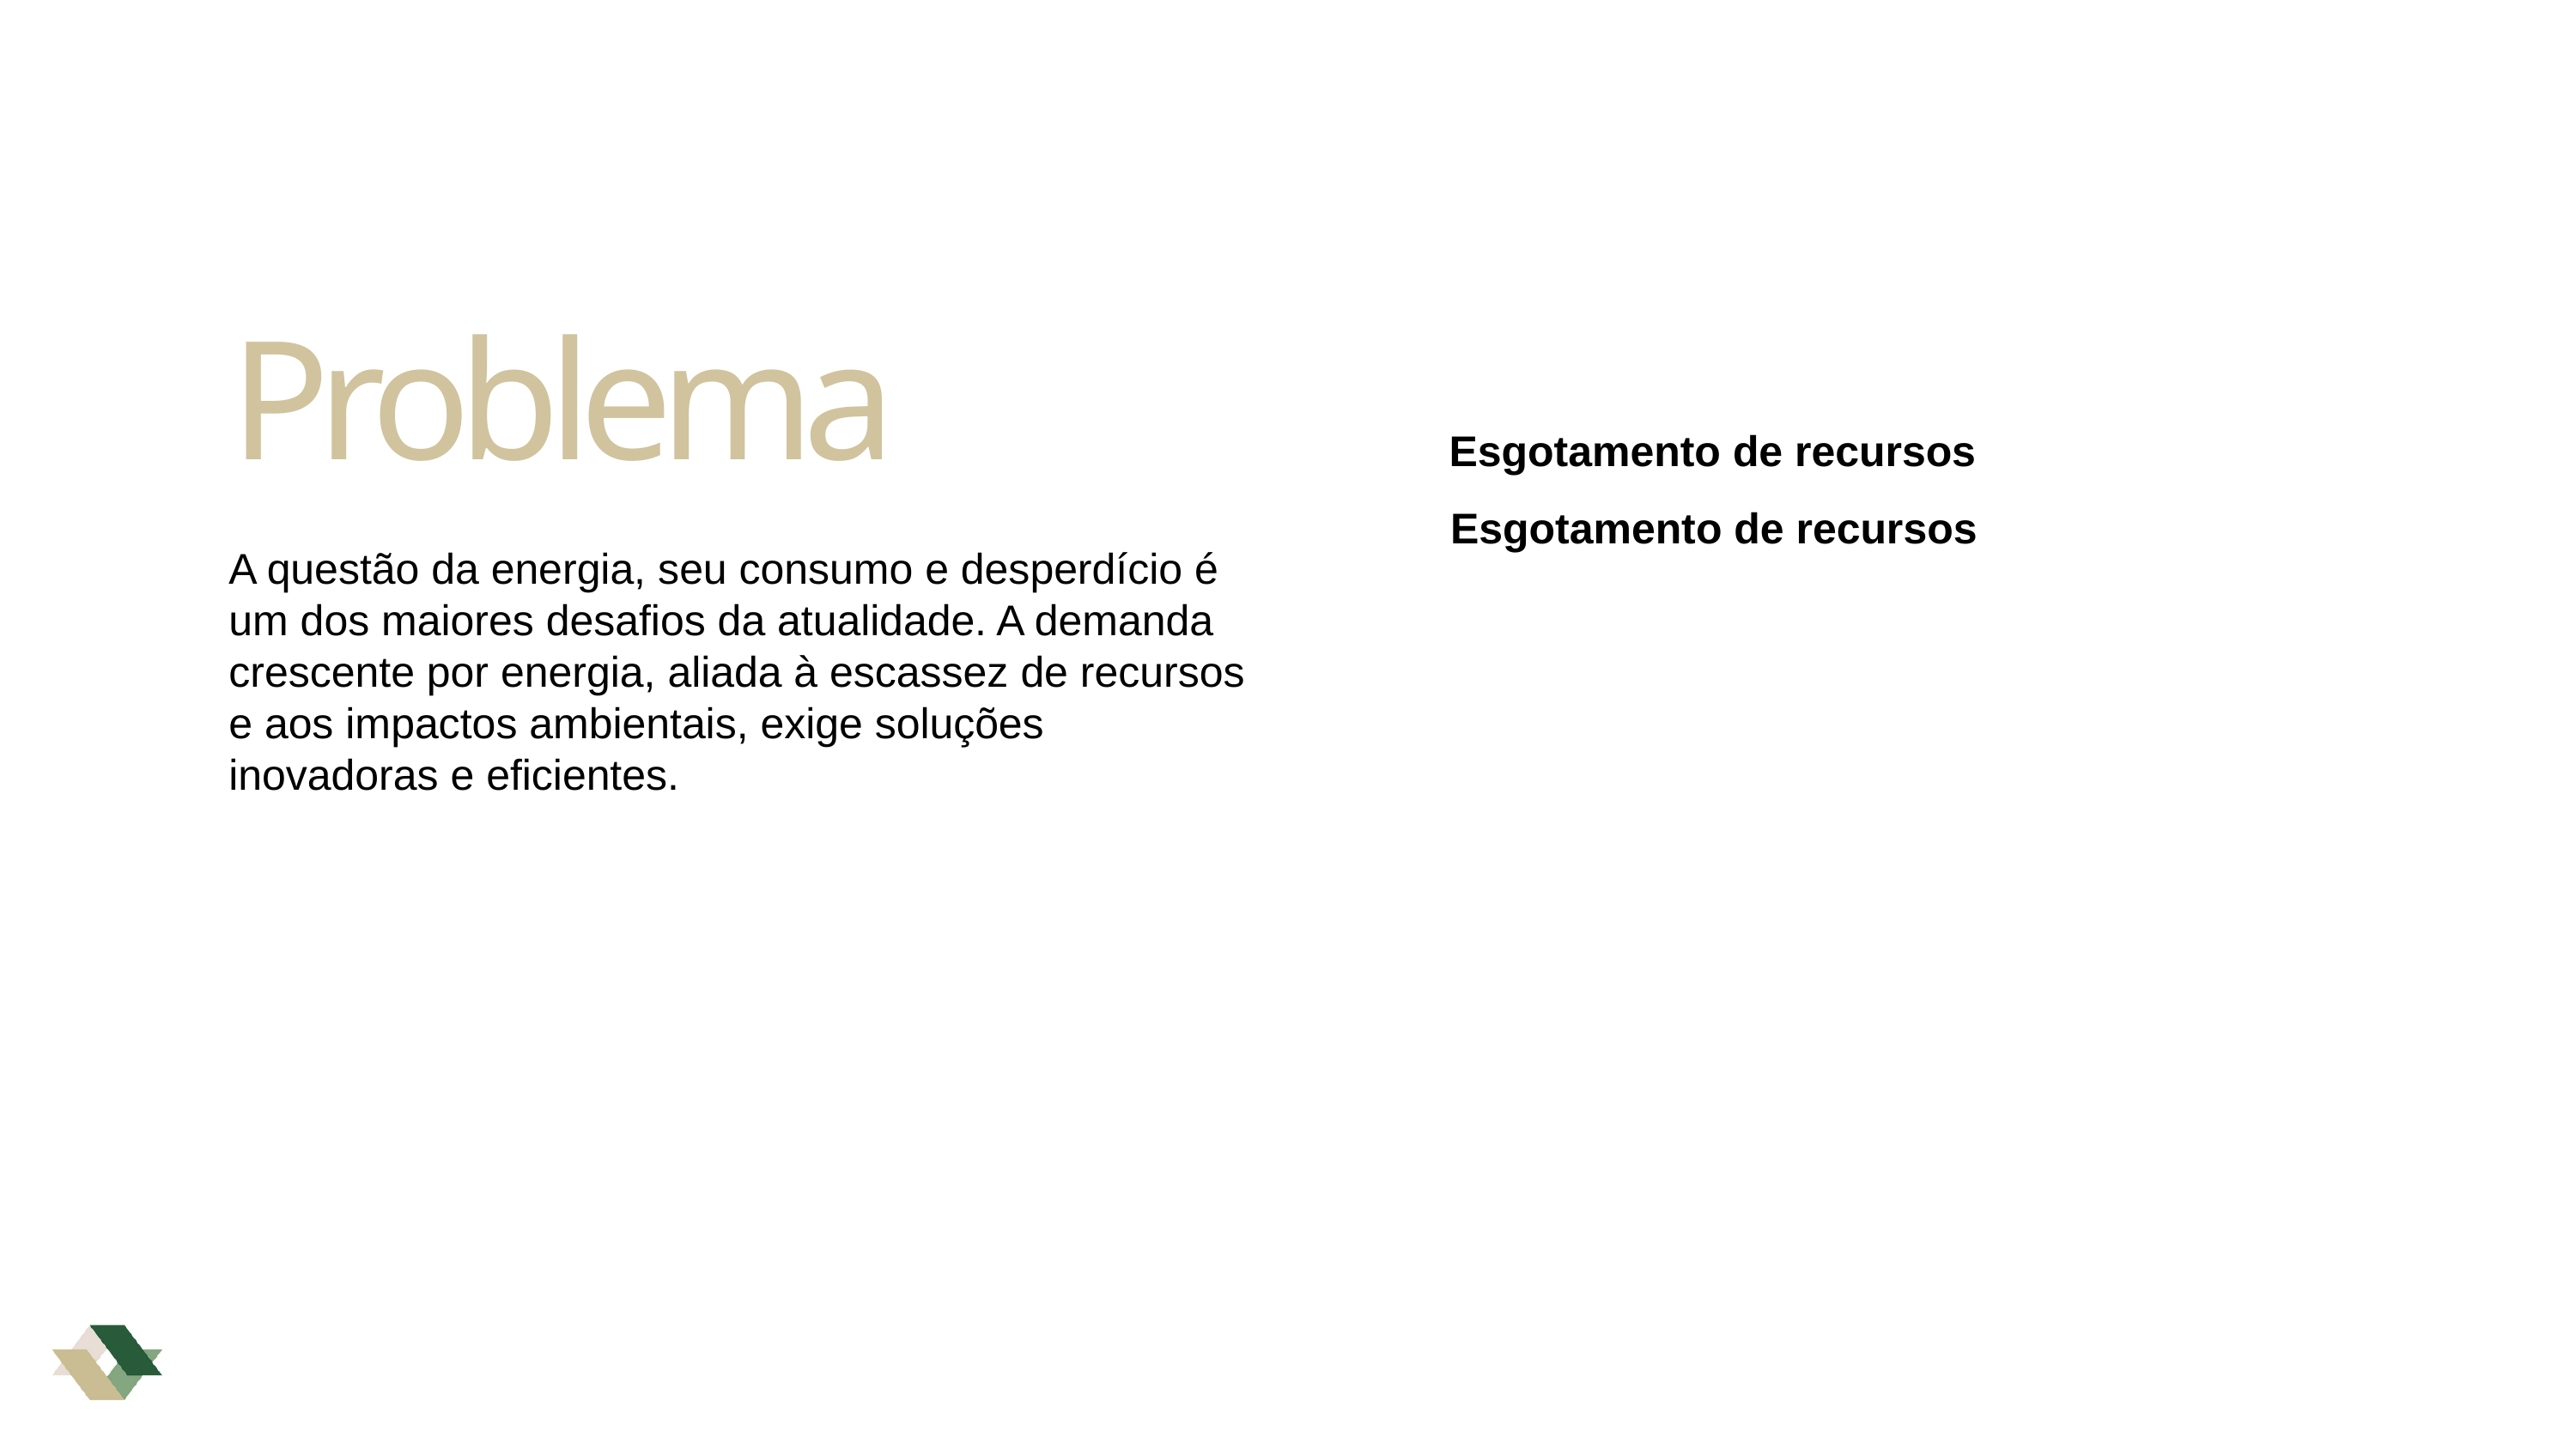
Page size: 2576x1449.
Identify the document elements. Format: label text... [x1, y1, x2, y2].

text_box Esgotamento de recursos [1449, 413, 2484, 476]
text_box Esgotamento de recursos [1449, 490, 2486, 553]
title Problema [228, 293, 1078, 537]
text_box A questão da energia, seu consumo e desperdício é um dos maiores desafios da atualidade. A demanda crescente por energia, aliada à escassez de recursos e aos impactos ambientais, exige soluções inovadoras e eficientes. [228, 530, 1264, 799]
picture [50, 1323, 163, 1402]
